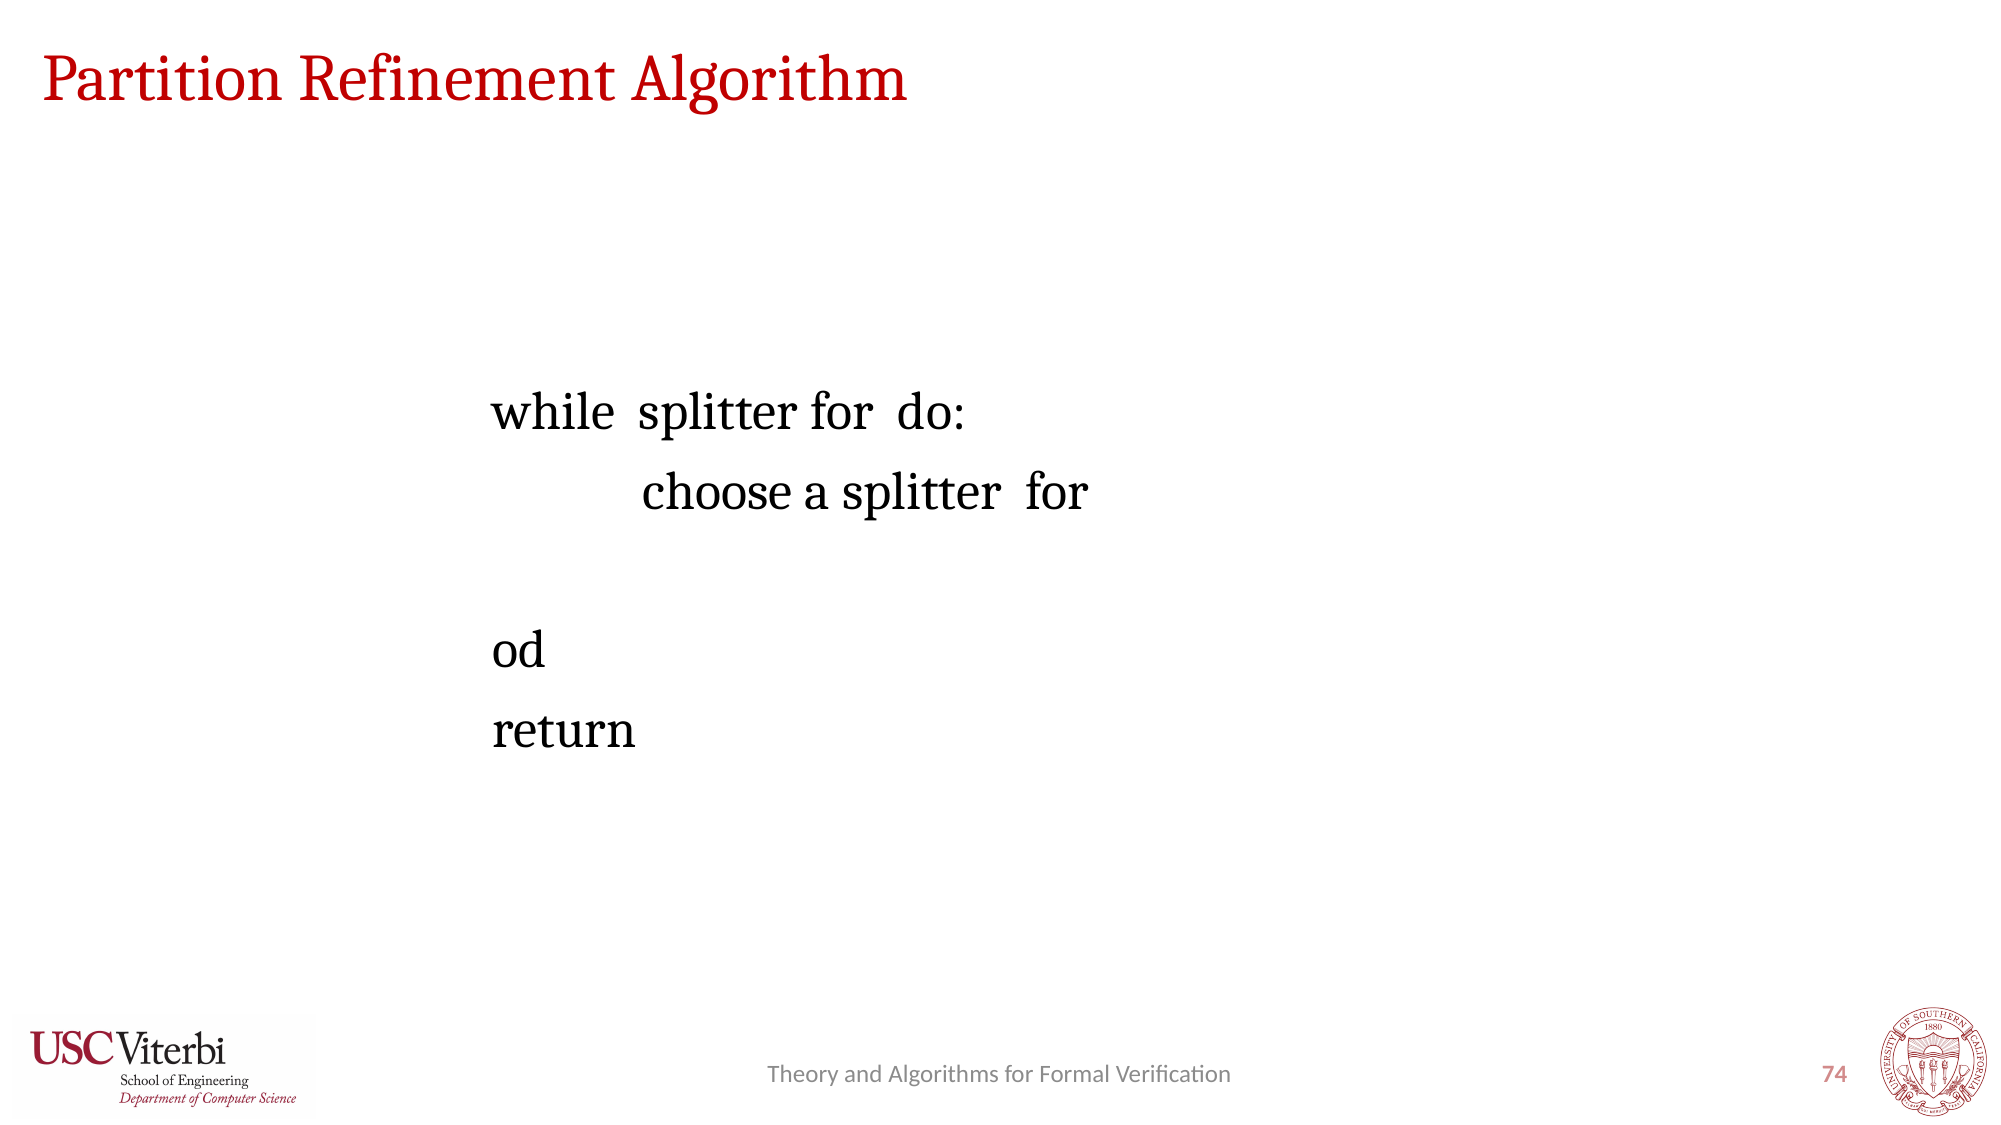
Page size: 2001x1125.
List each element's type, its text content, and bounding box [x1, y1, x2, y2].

slide_number 74 [1684, 1042, 1863, 1103]
picture [12, 1014, 316, 1119]
picture [1879, 1002, 1988, 1119]
title Partition Refinement Algorithm [27, 18, 1819, 141]
footer Theory and Algorithms for Formal Verification [662, 1042, 1338, 1103]
